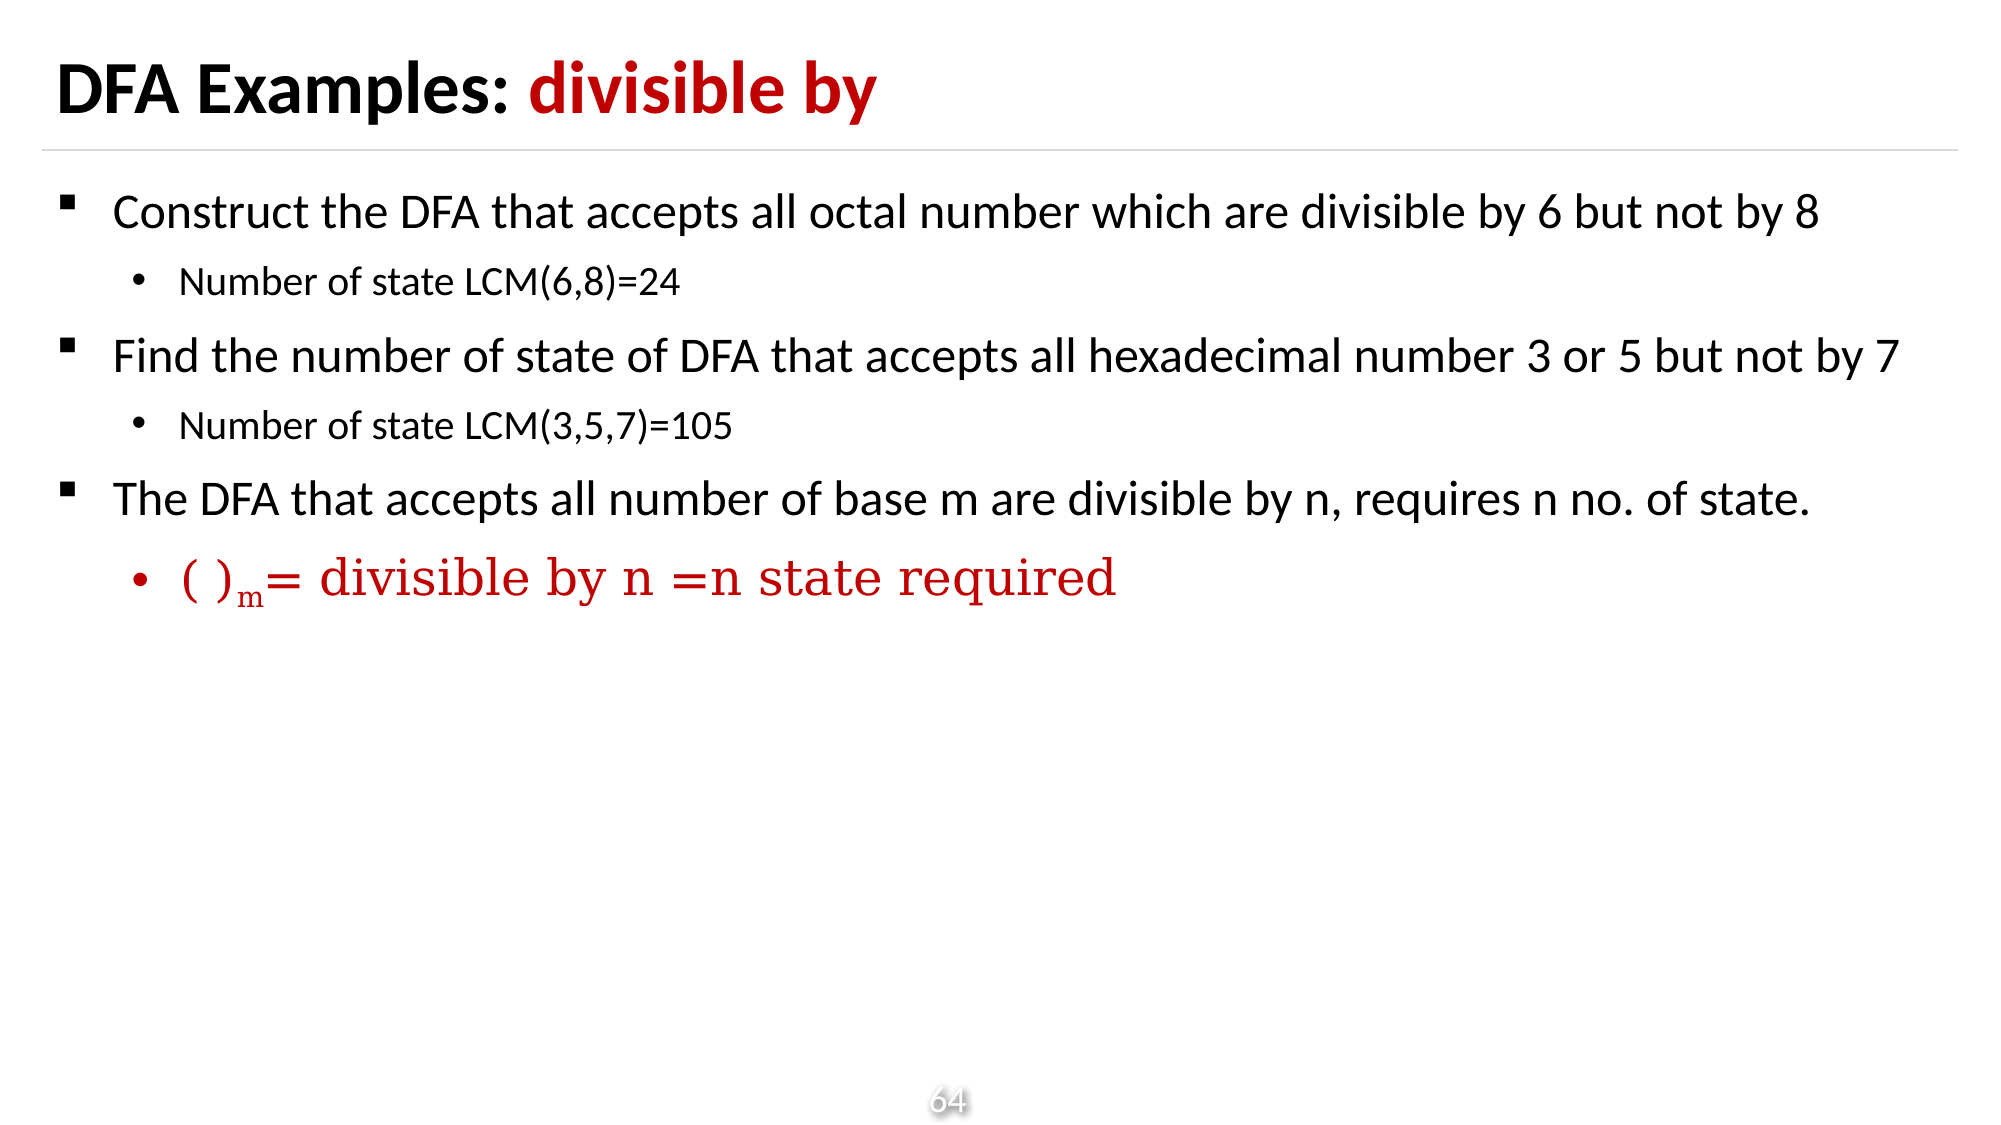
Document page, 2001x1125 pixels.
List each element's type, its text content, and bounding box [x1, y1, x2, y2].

list Construct the DFA that accepts all octal number which are divisible by 6 but not by 8 Number of state LCM(6,8)=24 Find the number of state of DFA that accepts all hexadecimal number 3 or 5 but not by 7 Number of state LCM(3,5,7)=105 The DFA that accepts all number of base m are divisible by n, requires n no. of state. ( )m= divisible by n =n state required [41, 162, 1959, 1038]
title DFA Examples: divisible by [41, 17, 1959, 150]
